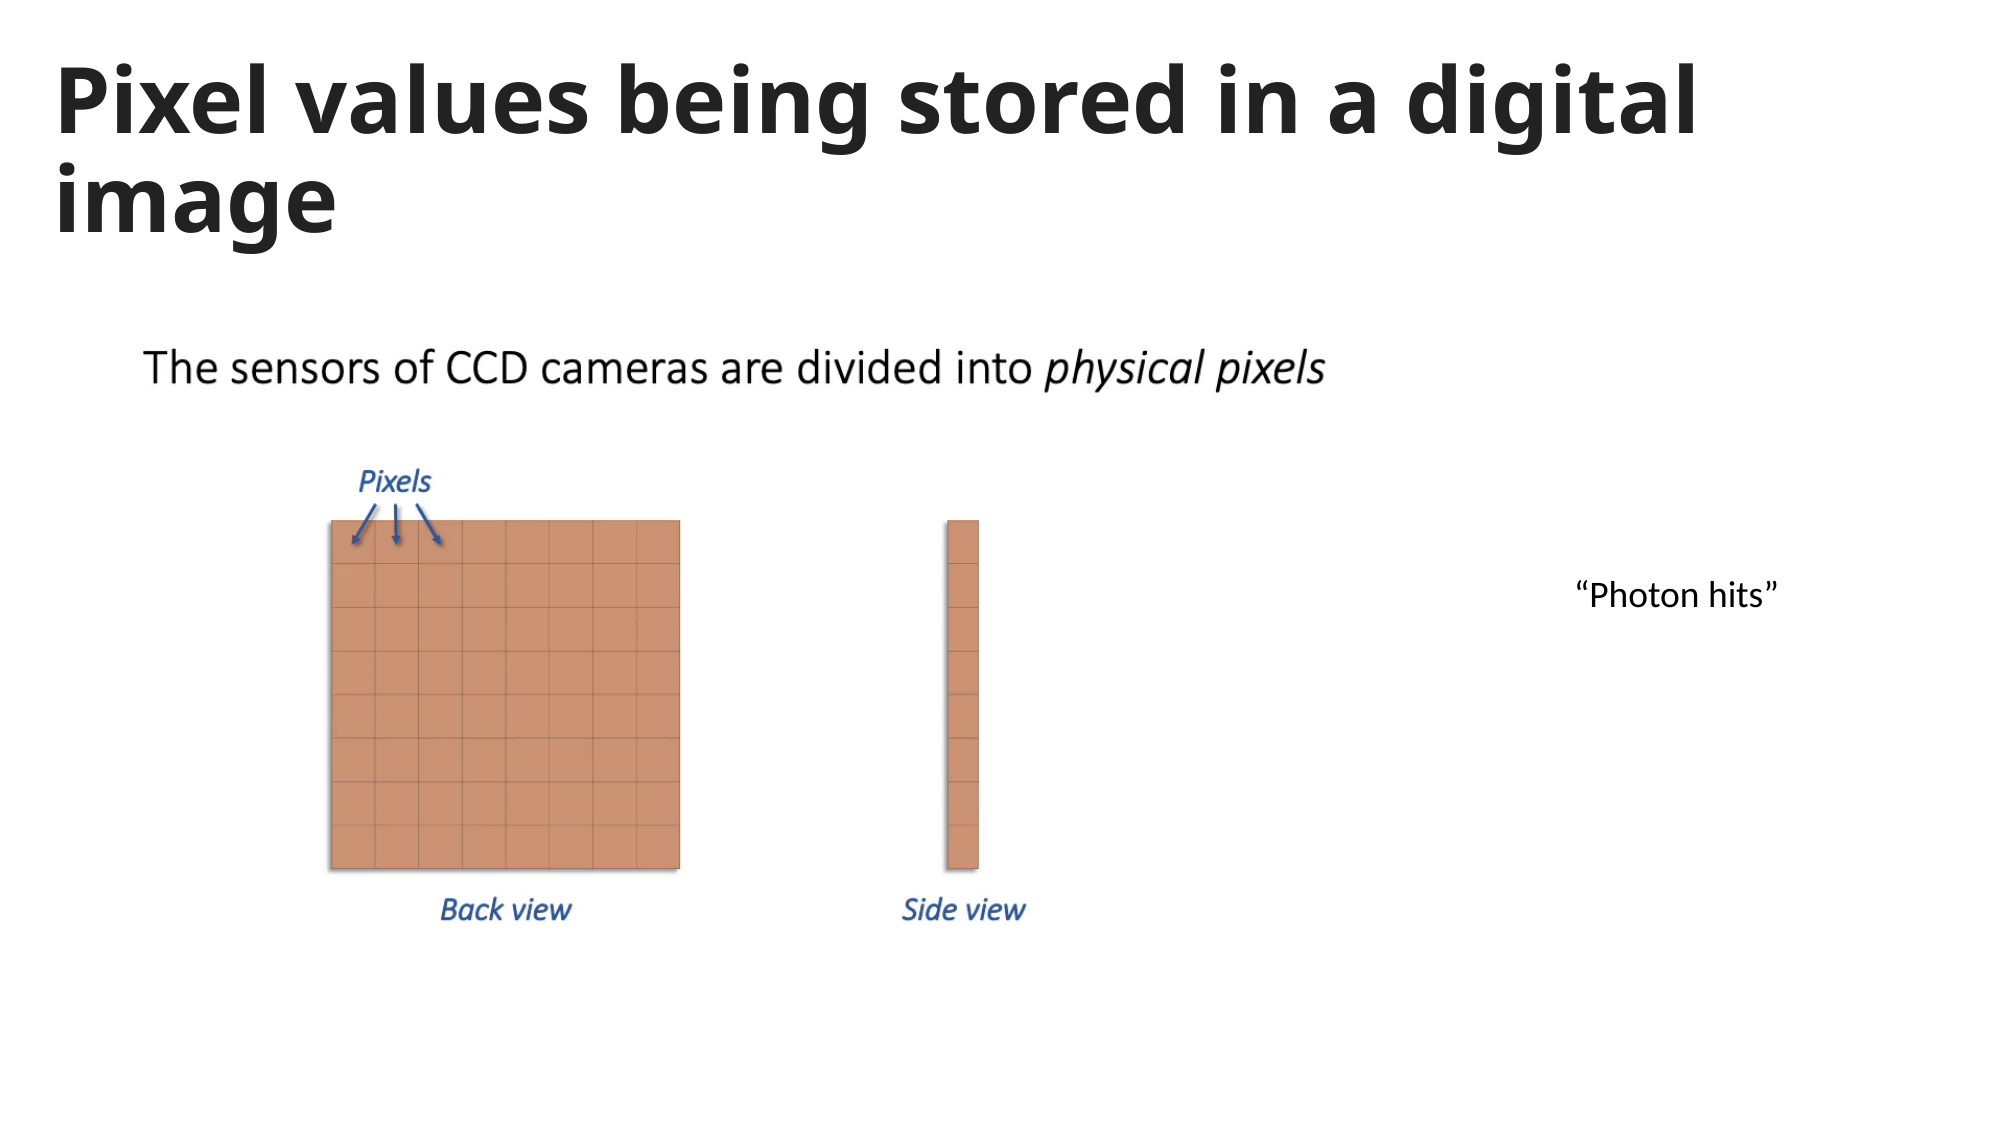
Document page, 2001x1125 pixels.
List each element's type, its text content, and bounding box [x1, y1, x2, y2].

text_box “Photon hits” [1558, 562, 1867, 623]
title Pixel values being stored in a digital image [38, 16, 1960, 291]
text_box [66, 256, 1405, 1009]
